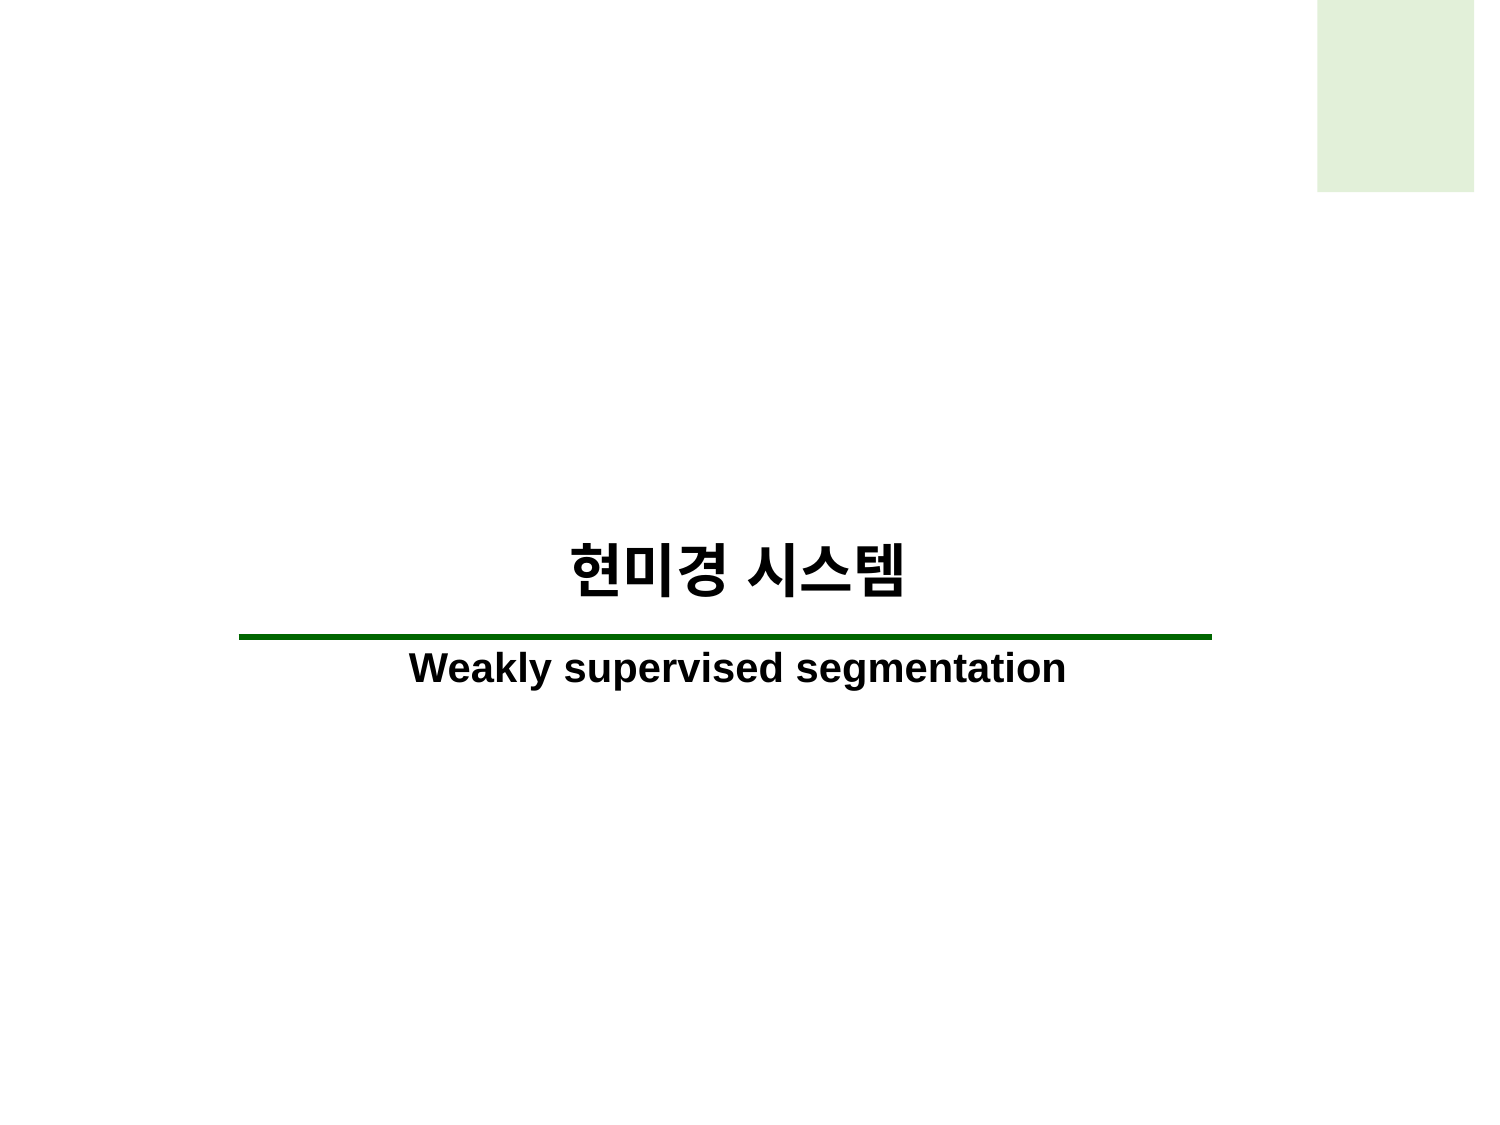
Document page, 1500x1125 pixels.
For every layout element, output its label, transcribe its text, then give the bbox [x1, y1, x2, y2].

text_box 현미경 시스템 [134, 526, 1342, 612]
text_box Weakly supervised segmentation [134, 633, 1342, 699]
text_box [1316, 0, 1475, 193]
